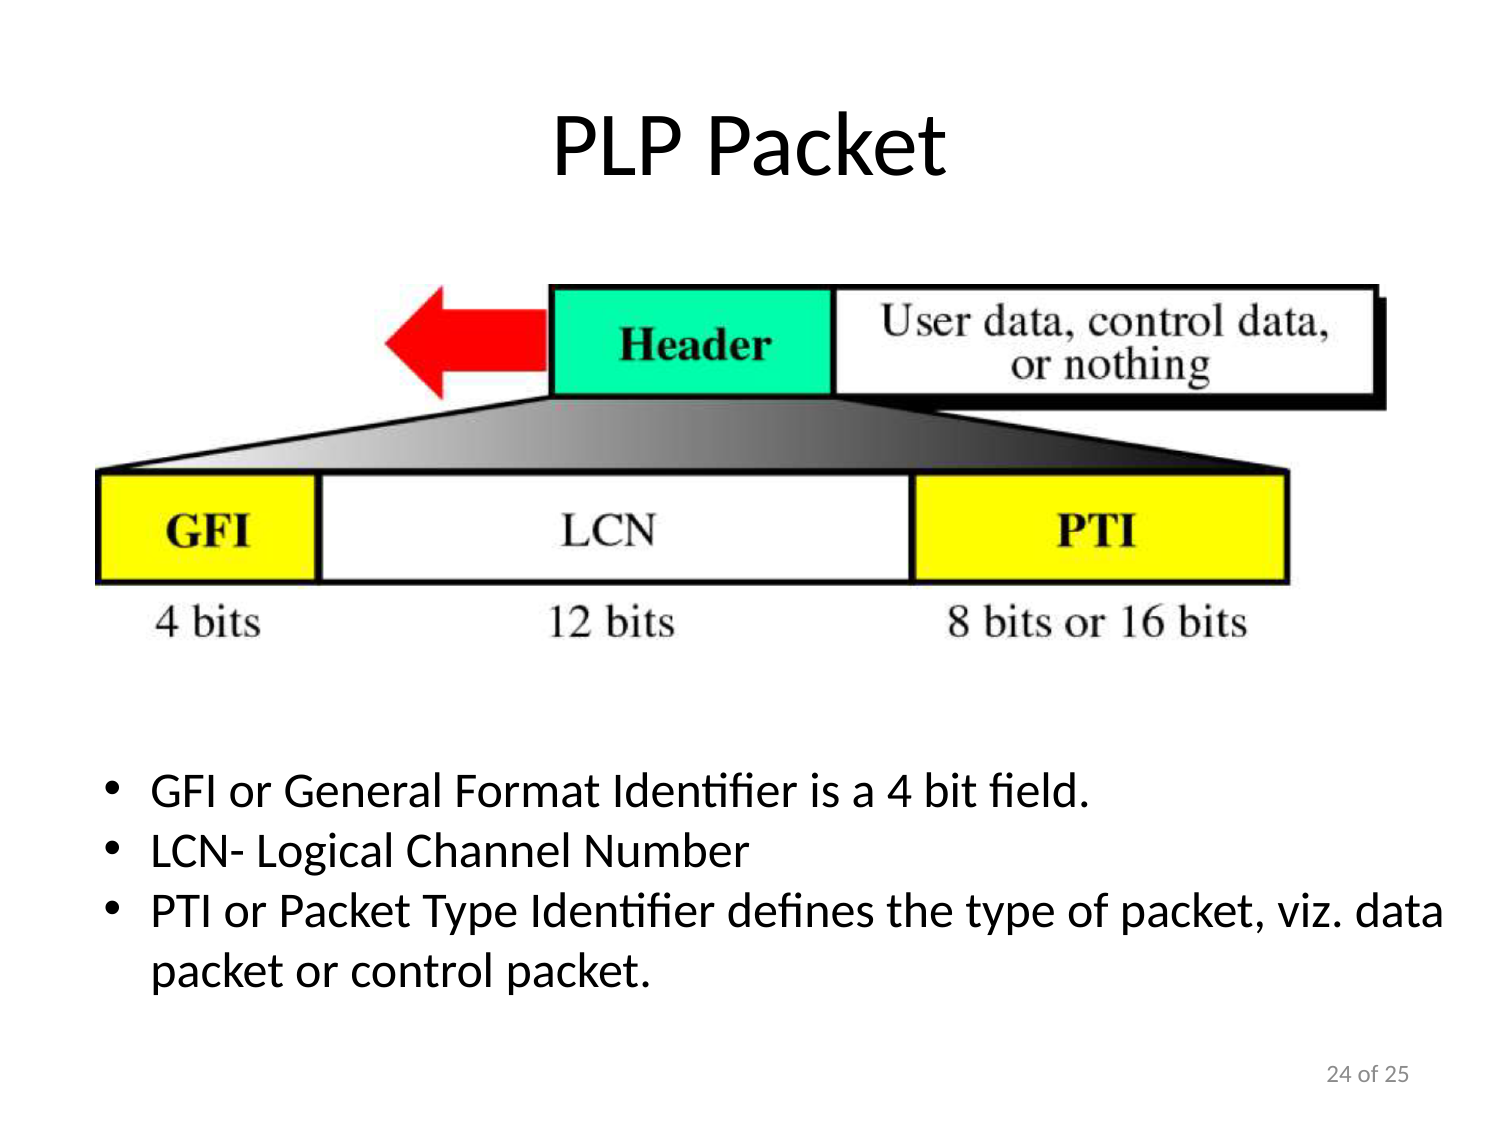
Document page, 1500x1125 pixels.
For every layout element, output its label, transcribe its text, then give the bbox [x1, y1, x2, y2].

title PLP Packet [75, 45, 1425, 207]
slide_number 24 of 25 [1074, 1042, 1425, 1103]
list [69, 203, 1421, 674]
text_box GFI or General Format Identifier is a 4 bit field. LCN- Logical Channel Number PTI or Packet Type Identifier defines the type of packet, viz. data packet or control packet. [88, 749, 1489, 1005]
